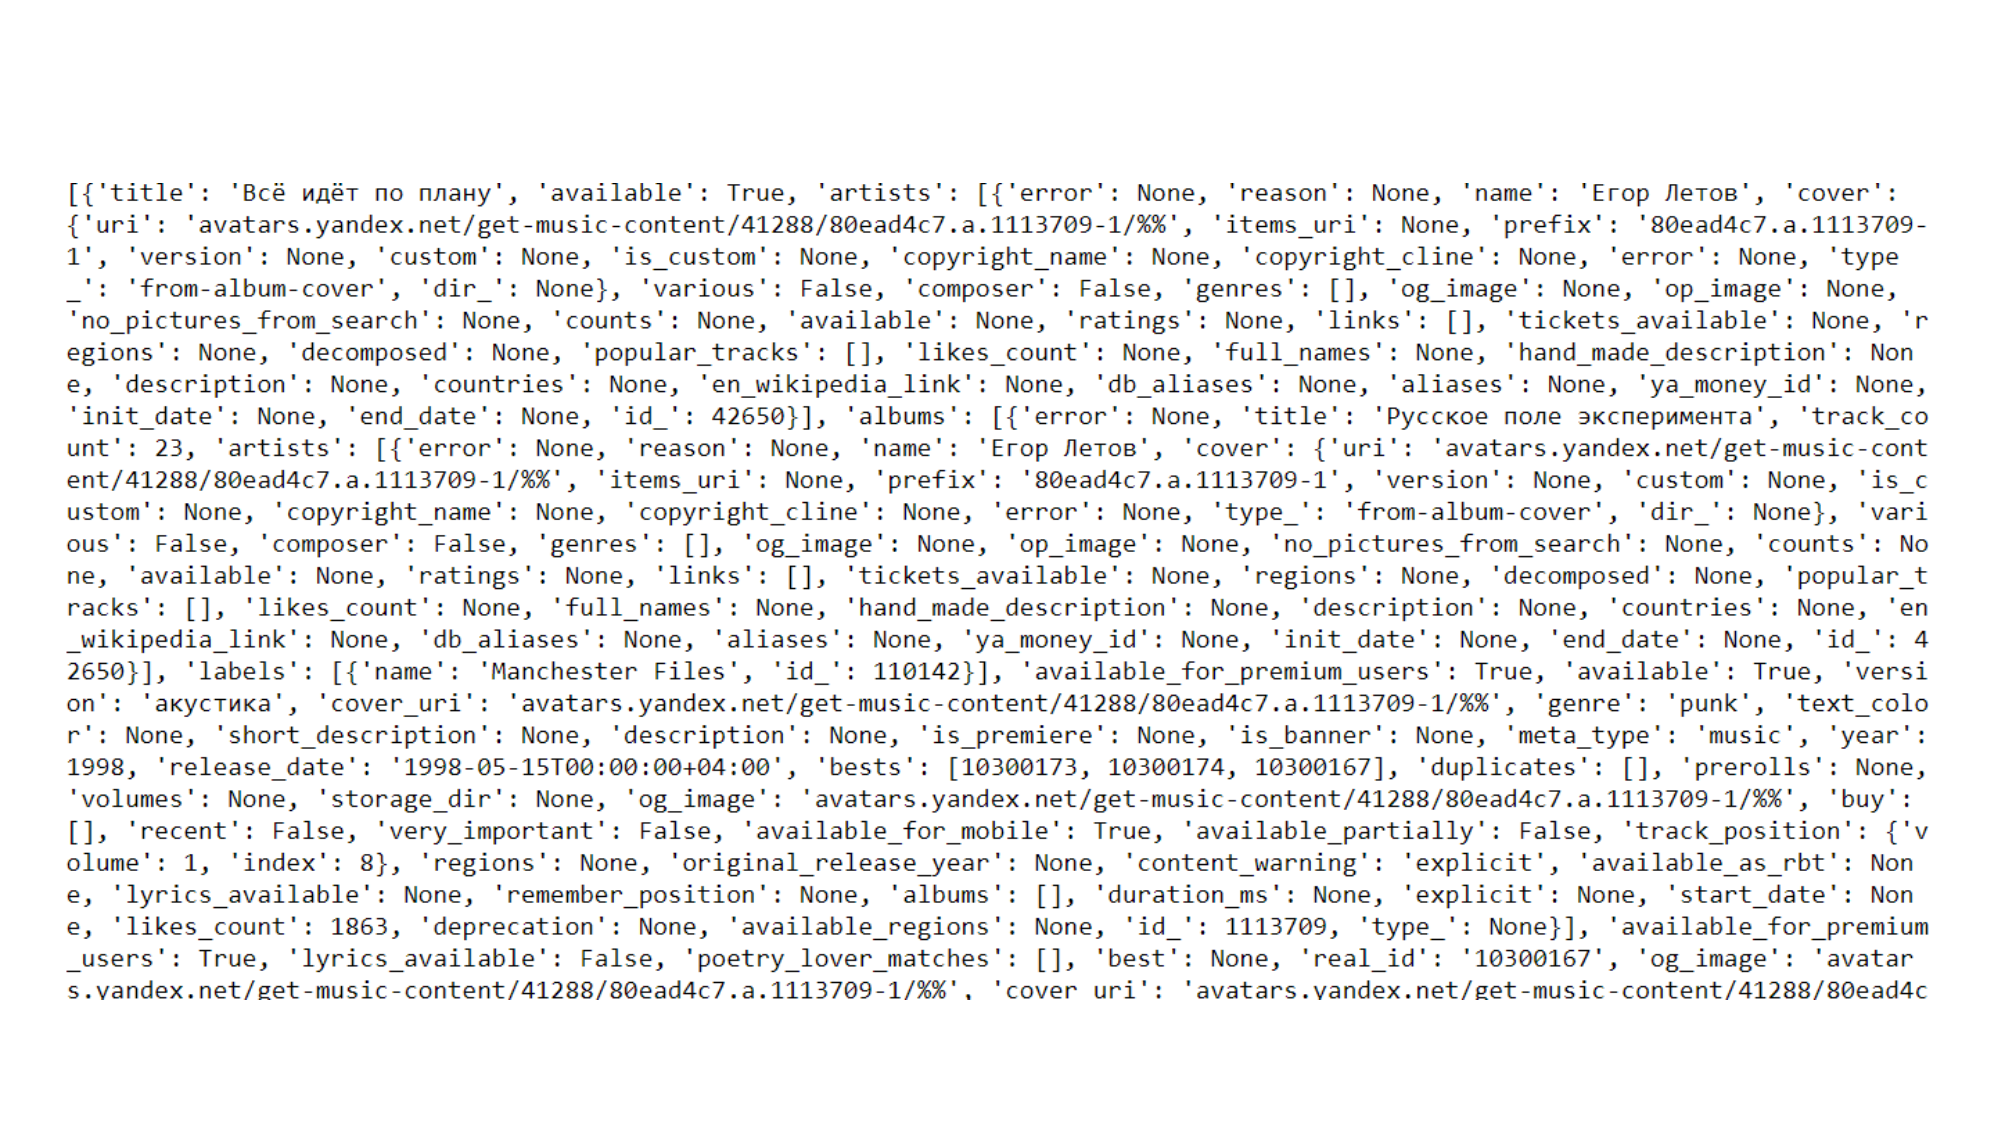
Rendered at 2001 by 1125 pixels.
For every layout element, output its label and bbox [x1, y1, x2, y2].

picture [57, 183, 1965, 1000]
